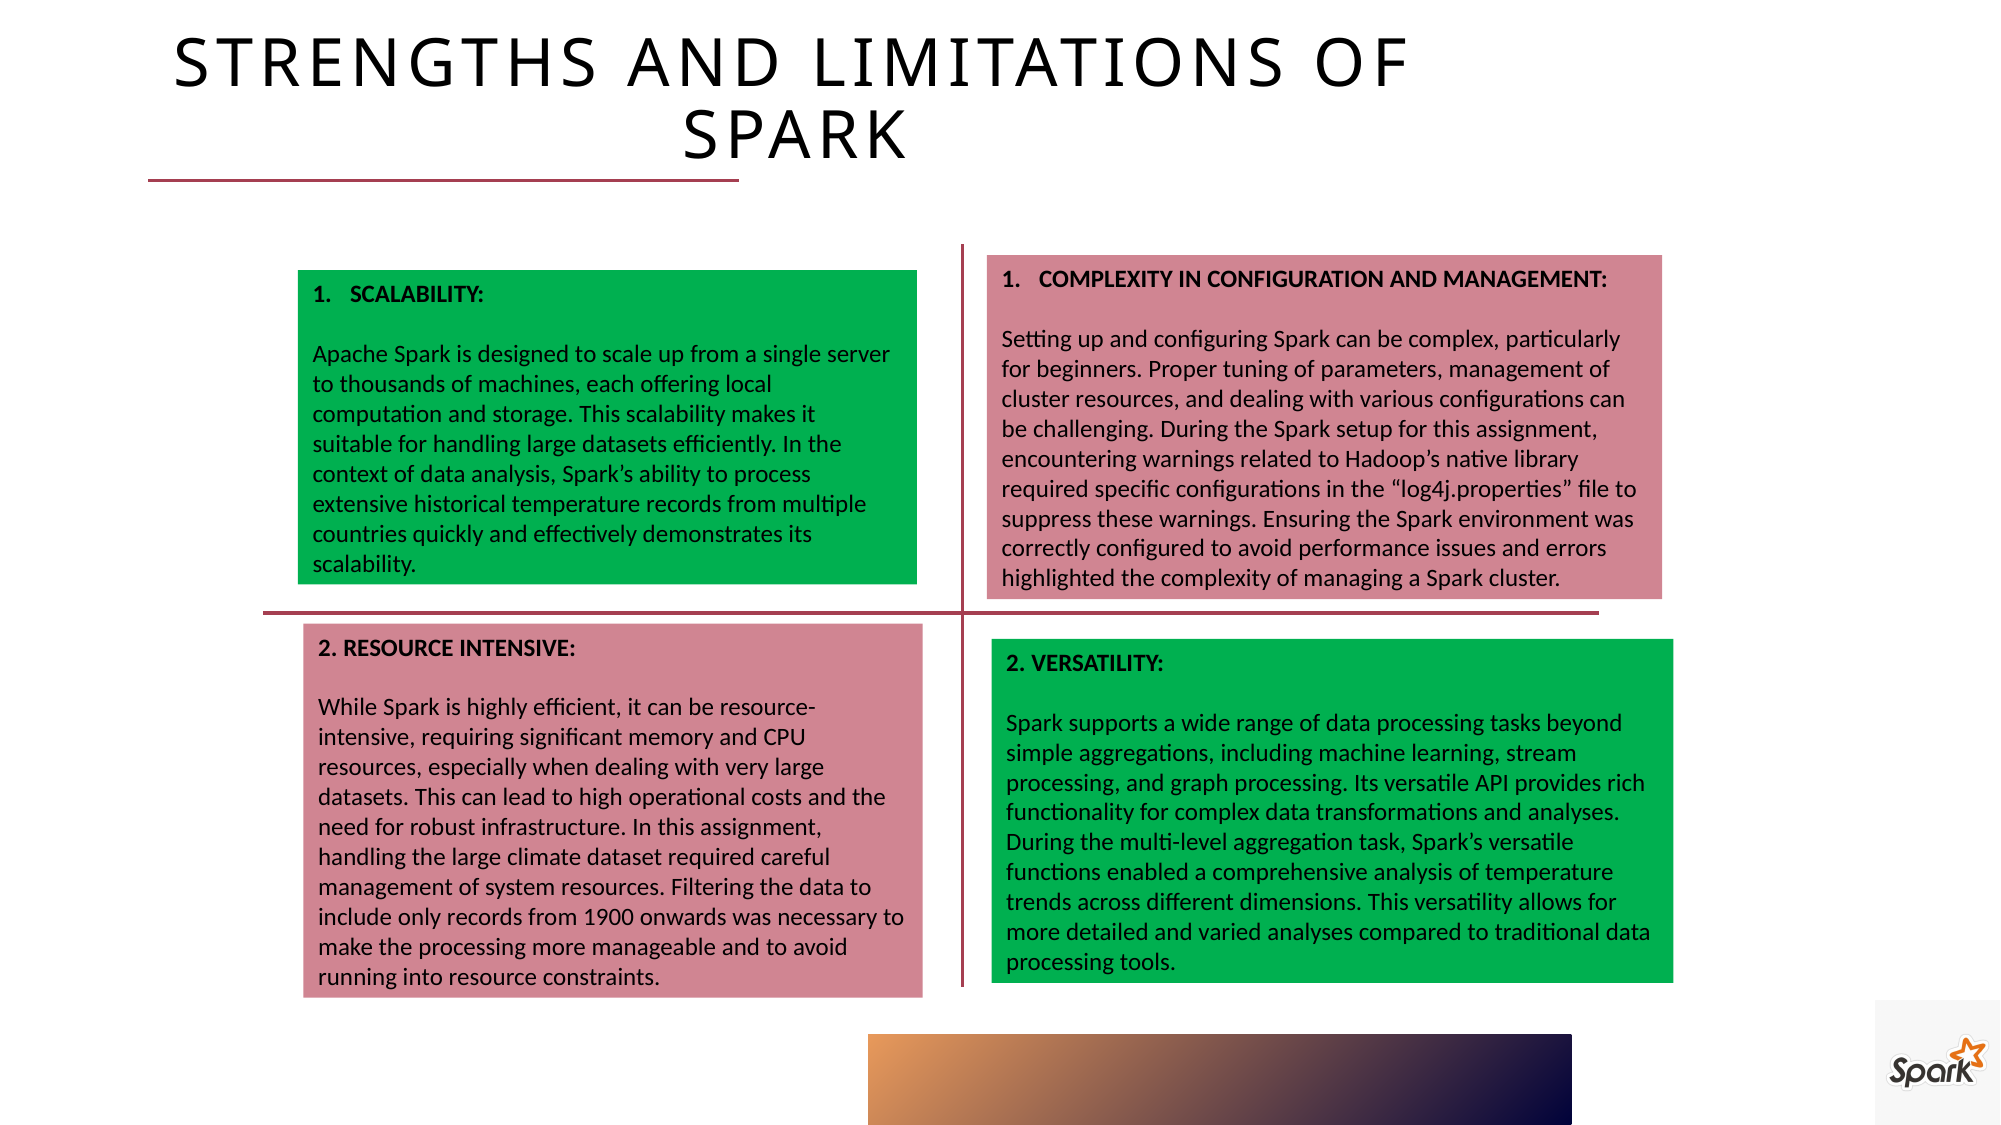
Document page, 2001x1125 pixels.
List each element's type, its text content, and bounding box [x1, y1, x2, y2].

text_box 2. VERSATILITY: Spark supports a wide range of data processing tasks beyond simple aggregations, including machine learning, stream processing, and graph processing. Its versatile API provides rich functionality for complex data transformations and analyses. During the multi-level aggregation task, Spark’s versatile functions enabled a comprehensive analysis of temperature trends across different dimensions. This versatility allows for more detailed and varied analyses compared to traditional data processing tools. [991, 638, 1674, 983]
text_box Strengths and limitations of spark [59, 0, 1530, 181]
picture [1874, 999, 2000, 1125]
text_box 2. RESOURCE INTENSIVE: While Spark is highly efficient, it can be resource-intensive, requiring significant memory and CPU resources, especially when dealing with very large datasets. This can lead to high operational costs and the need for robust infrastructure. In this assignment, handling the large climate dataset required careful management of system resources. Filtering the data to include only records from 1900 onwards was necessary to make the processing more manageable and to avoid running into resource constraints. [303, 623, 923, 998]
text_box COMPLEXITY IN CONFIGURATION AND MANAGEMENT: Setting up and configuring Spark can be complex, particularly for beginners. Proper tuning of parameters, management of cluster resources, and dealing with various configurations can be challenging. During the Spark setup for this assignment, encountering warnings related to Hadoop’s native library required specific configurations in the “log4j.properties” file to suppress these warnings. Ensuring the Spark environment was correctly configured to avoid performance issues and errors highlighted the complexity of managing a Spark cluster. [986, 255, 1663, 600]
text_box SCALABILITY: Apache Spark is designed to scale up from a single server to thousands of machines, each offering local computation and storage. This scalability makes it suitable for handling large datasets efficiently. In the context of data analysis, Spark’s ability to process extensive historical temperature records from multiple countries quickly and effectively demonstrates its scalability. [297, 270, 917, 585]
